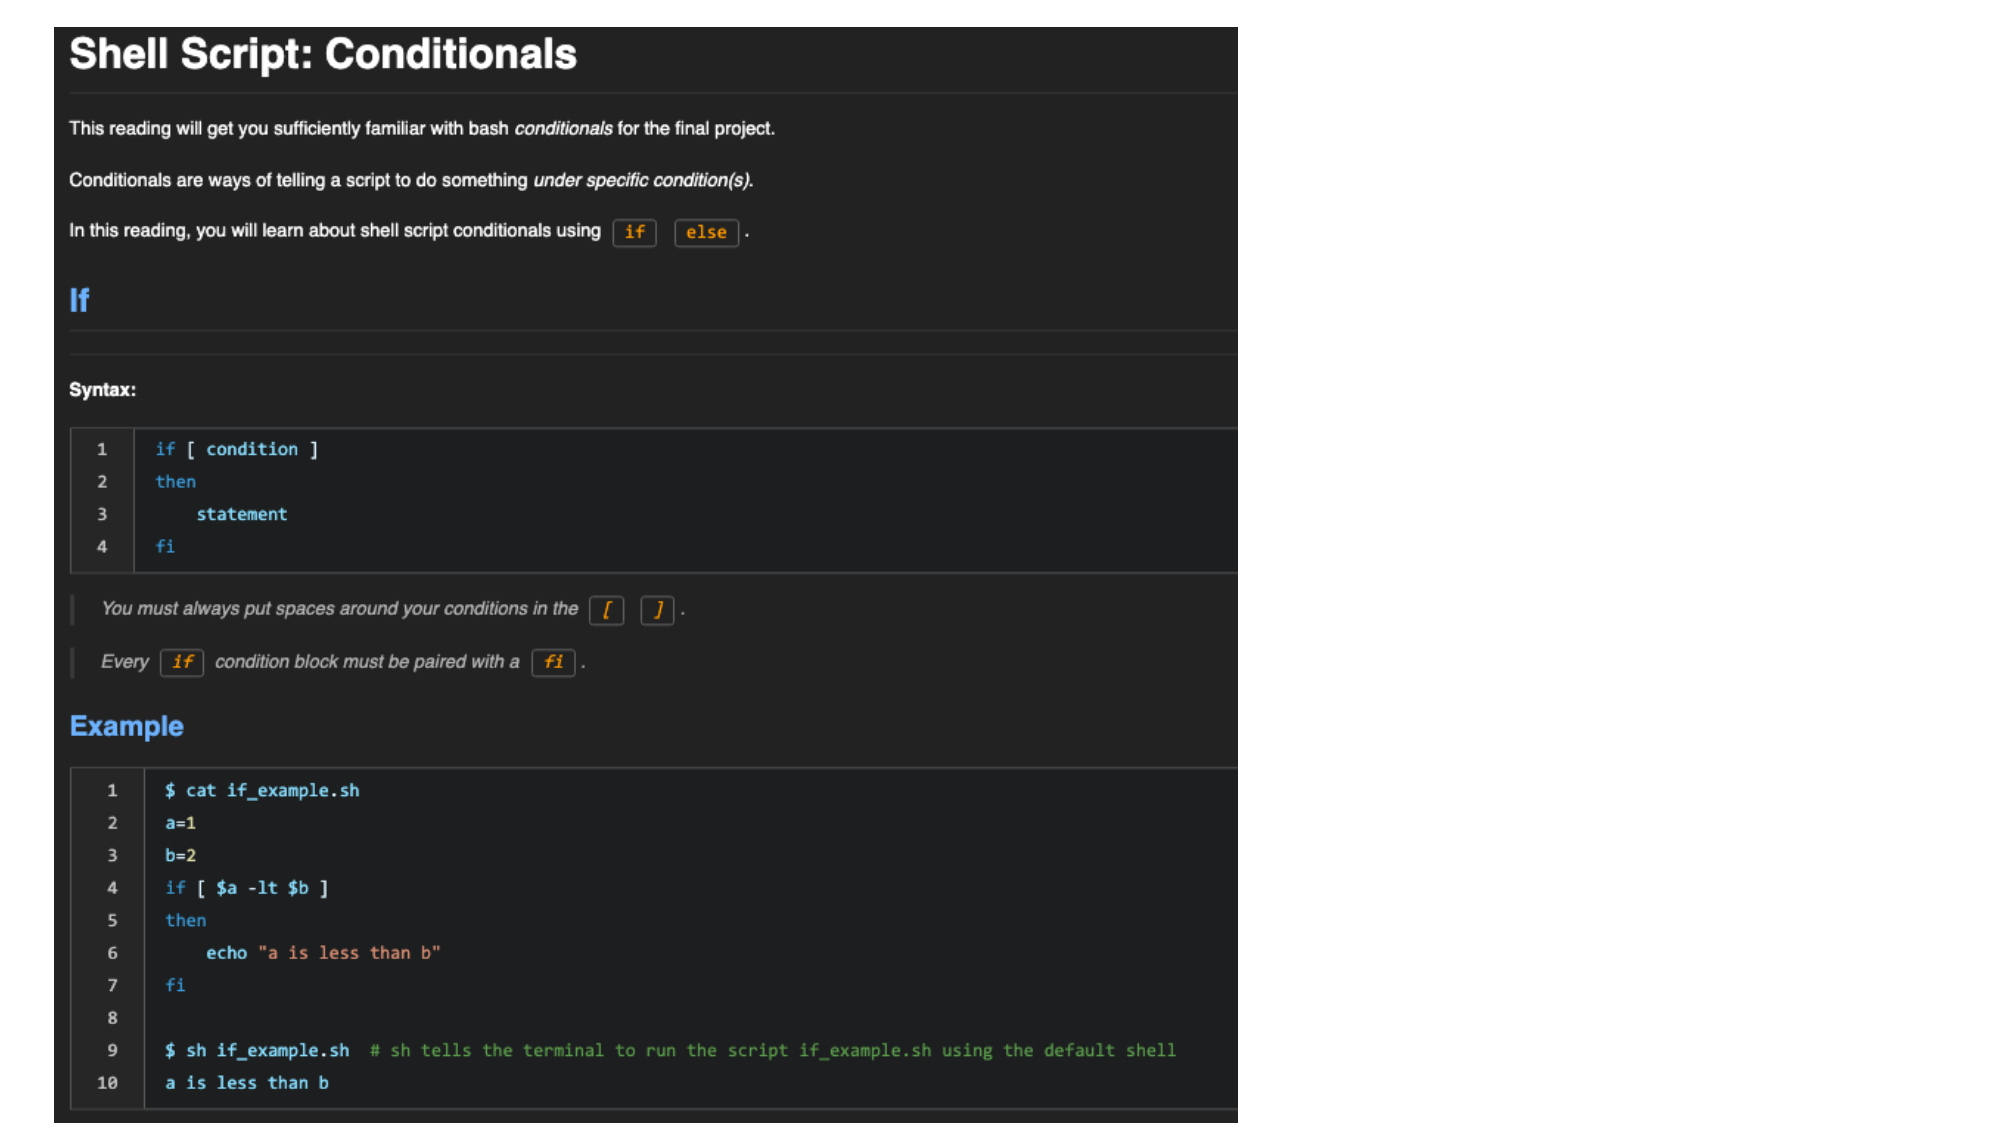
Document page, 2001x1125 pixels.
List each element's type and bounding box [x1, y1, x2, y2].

picture [54, 27, 1238, 1123]
